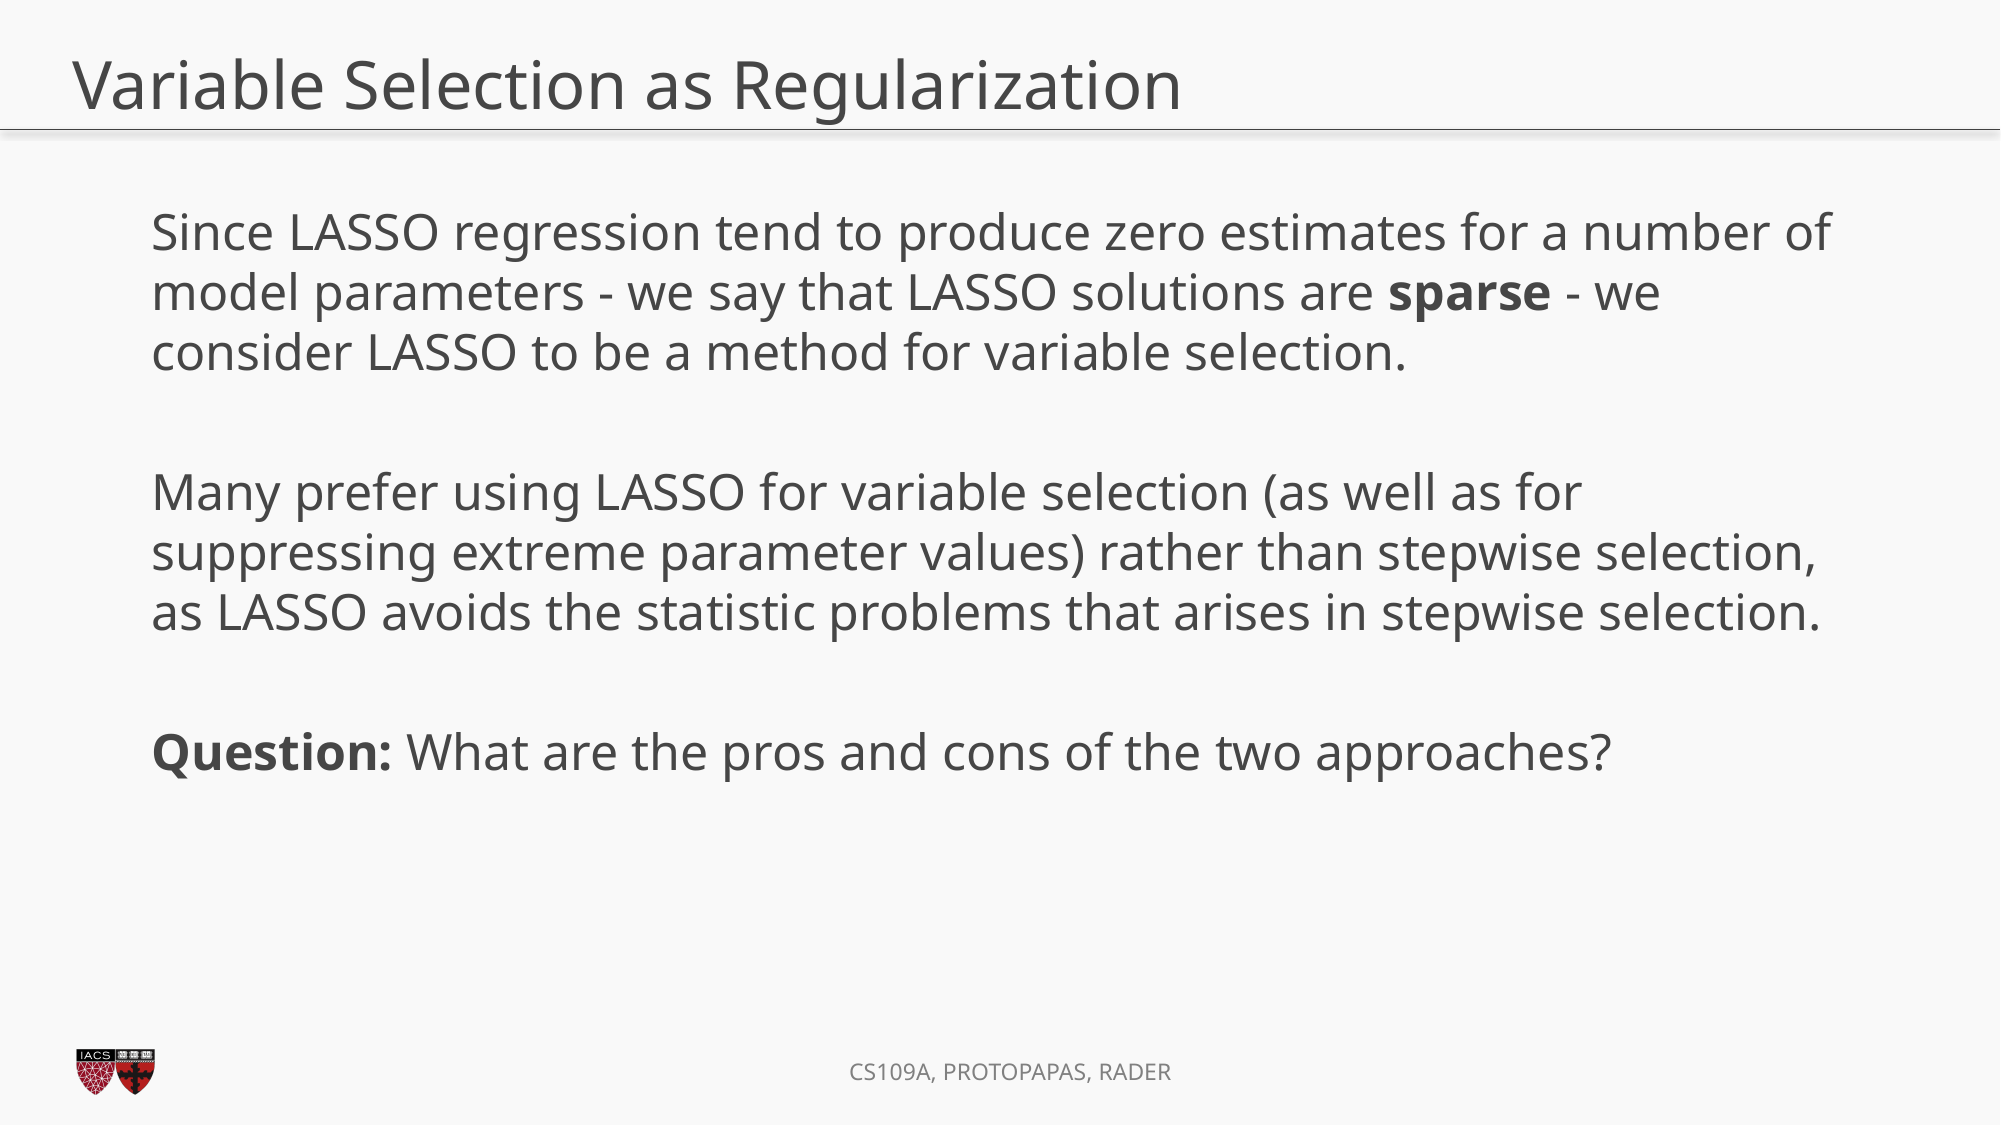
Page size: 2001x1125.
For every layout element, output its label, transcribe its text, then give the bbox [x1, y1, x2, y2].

title Variable Selection as Regularization [57, 35, 1943, 162]
list Since LASSO regression tend to produce zero estimates for a number of model parameters - we say that LASSO solutions are sparse - we consider LASSO to be a method for variable selection. Many prefer using LASSO for variable selection (as well as for suppressing extreme parameter values) rather than stepwise selection, as LASSO avoids the statistic problems that arises in stepwise selection. Question: What are the pros and cons of the two approaches? [136, 193, 1889, 540]
picture [75, 1049, 155, 1095]
